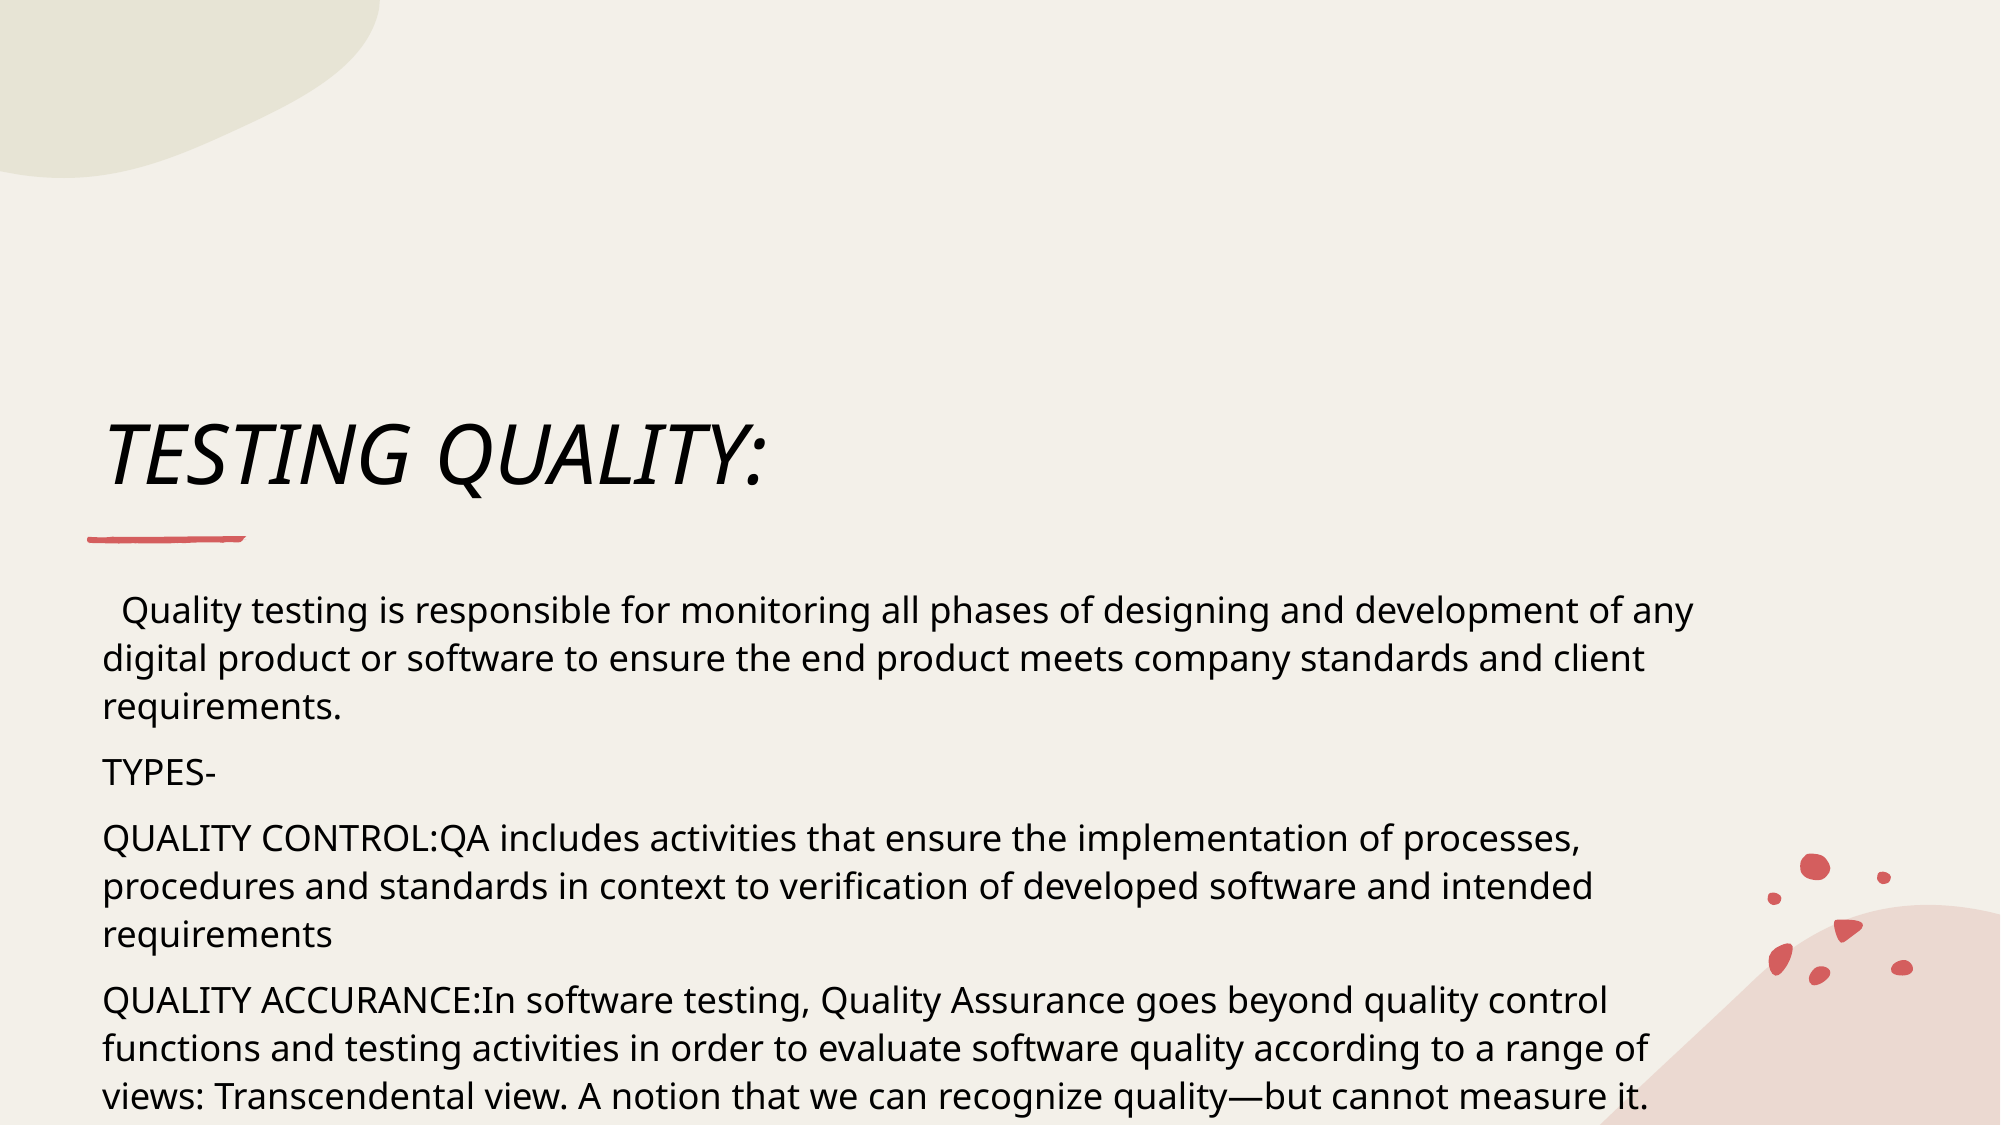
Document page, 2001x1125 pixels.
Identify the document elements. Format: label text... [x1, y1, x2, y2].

subtitle Quality testing is responsible for monitoring all phases of designing and development of any digital product or software to ensure the end product meets company standards and client requirements. TYPES- QUALITY CONTROL:QA includes activities that ensure the implementation of processes, procedures and standards in context to verification of developed software and intended requirements QUALITY ACCURANCE:In software testing, Quality Assurance goes beyond quality control functions and testing activities in order to evaluate software quality according to a range of views: Transcendental view. A notion that we can recognize quality—but cannot measure it. [86, 575, 1740, 1125]
title TESTING QUALITY: [86, 184, 1740, 509]
